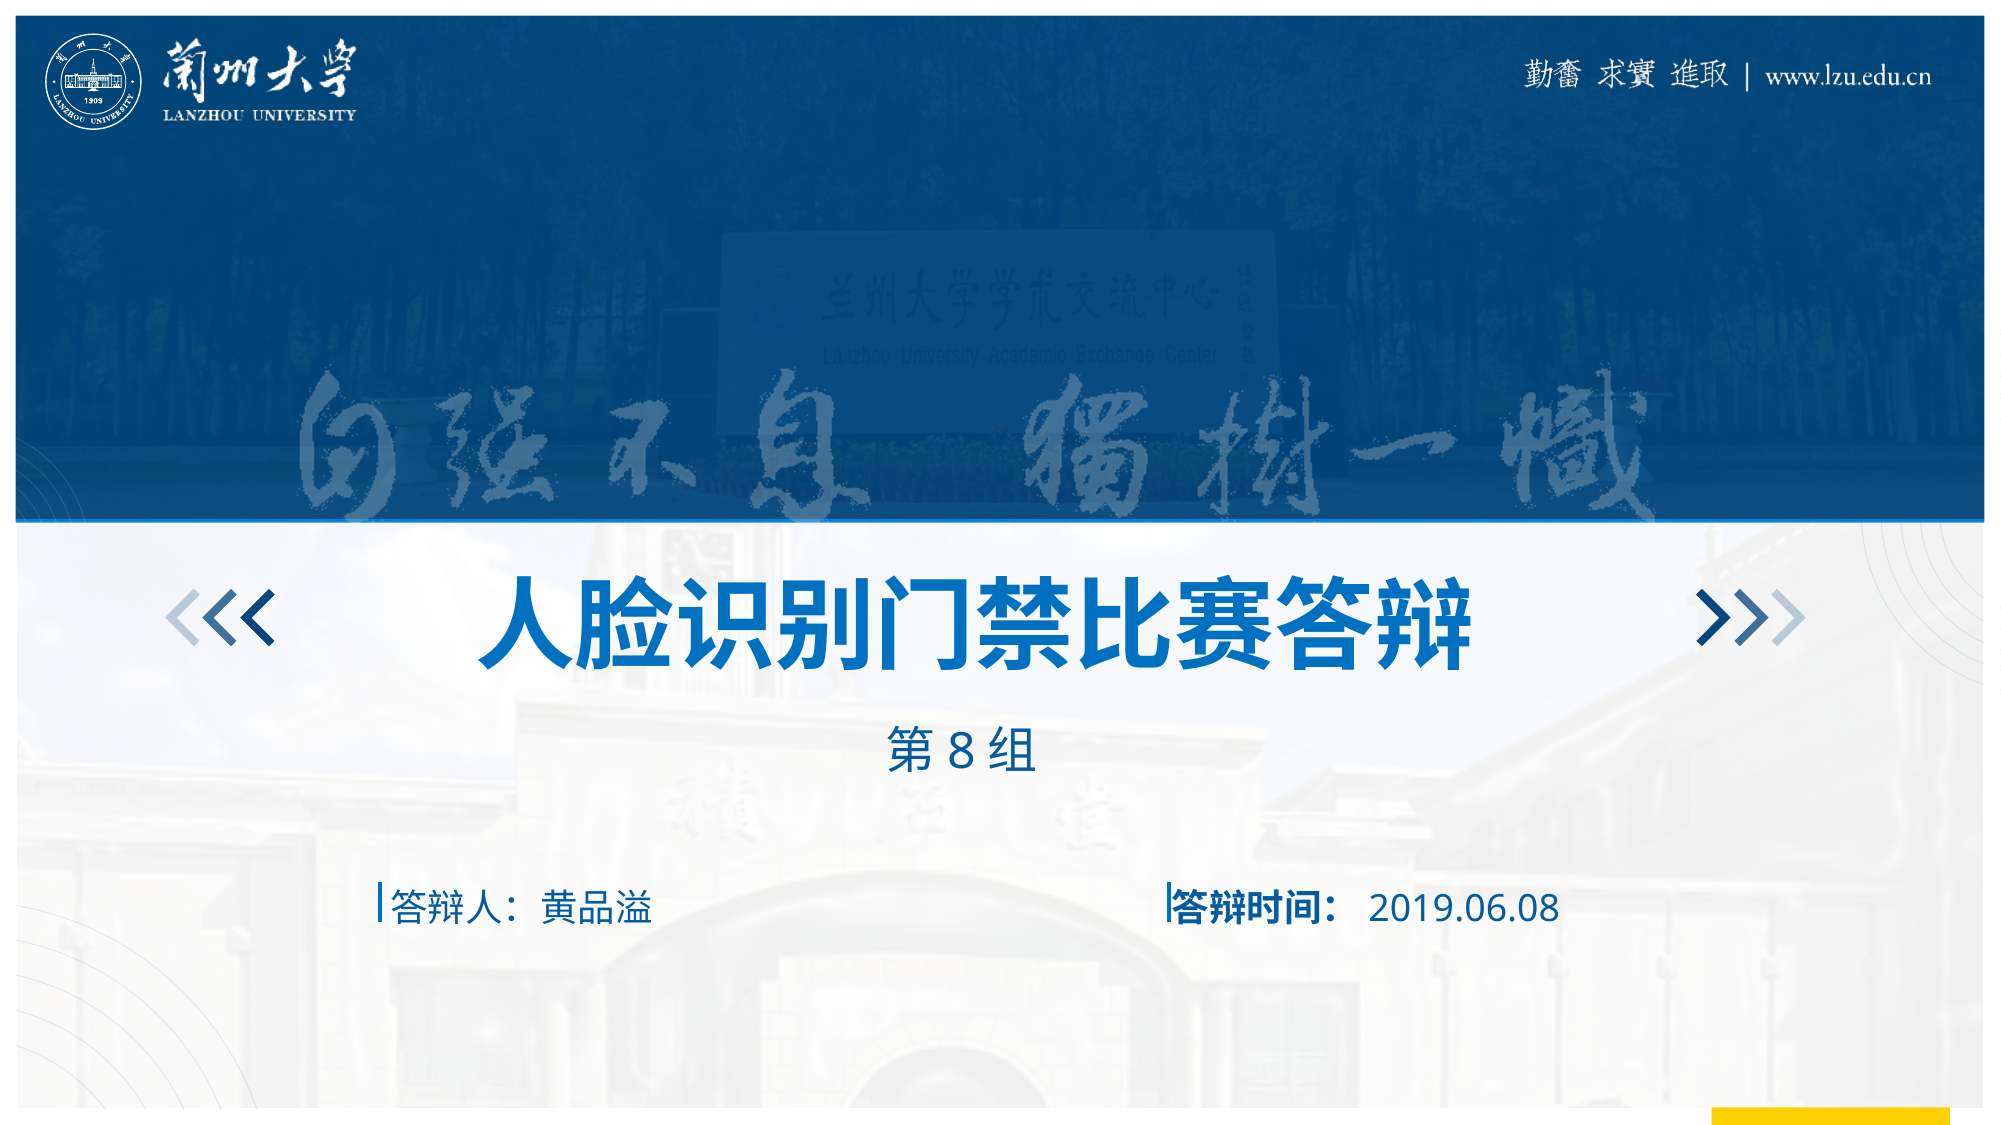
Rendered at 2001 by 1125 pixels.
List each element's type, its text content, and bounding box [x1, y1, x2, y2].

list 答辩人：黄品溢 [176, 881, 868, 962]
subtitle 第8组 [211, 717, 1712, 798]
picture [148, 31, 376, 129]
title 人脸识别门禁比赛答辩 [319, 550, 1632, 692]
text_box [1020, 881, 1712, 962]
picture [1506, 46, 1974, 110]
